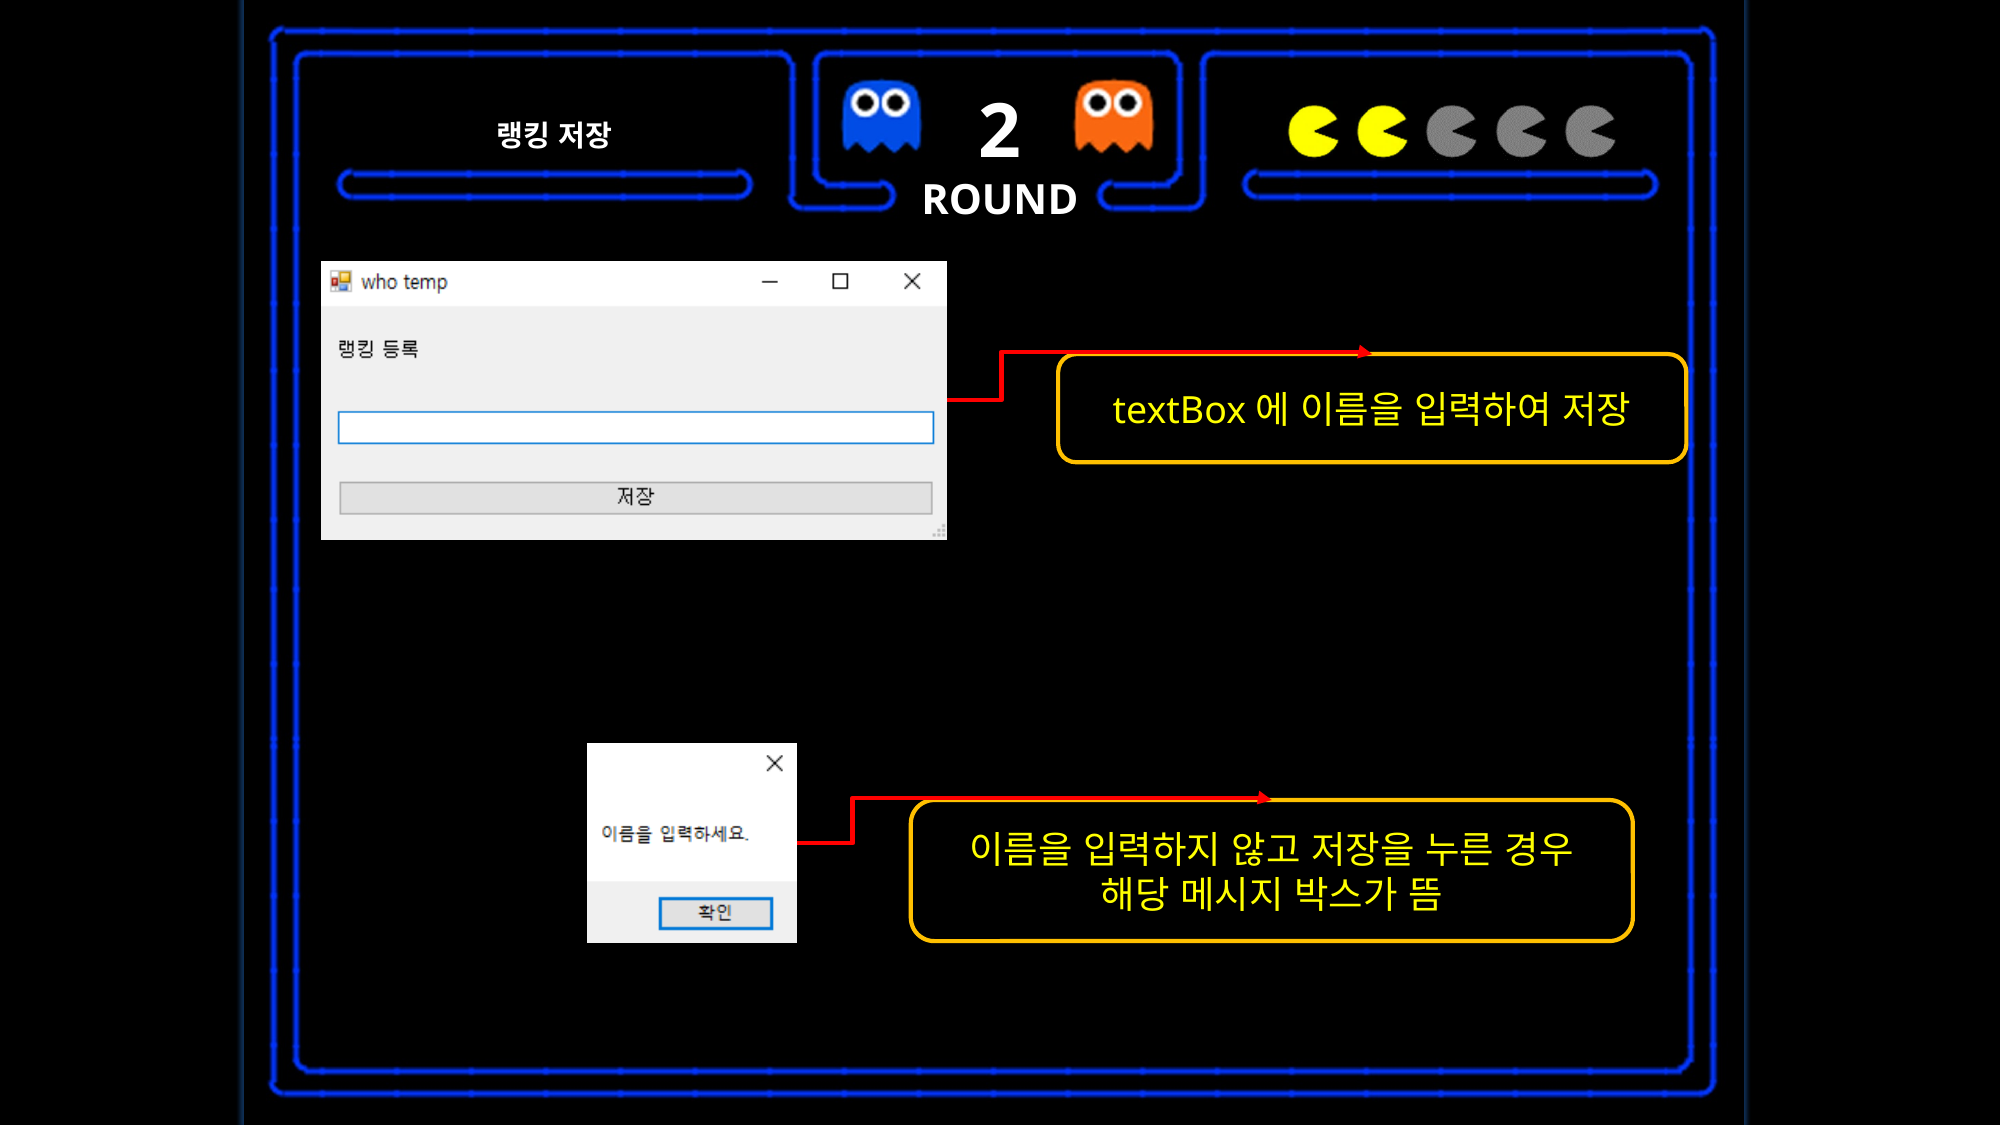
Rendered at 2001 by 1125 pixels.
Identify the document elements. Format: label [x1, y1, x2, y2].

picture [243, 0, 1745, 1125]
text_box [946, 353, 1373, 401]
text_box [796, 799, 1272, 844]
